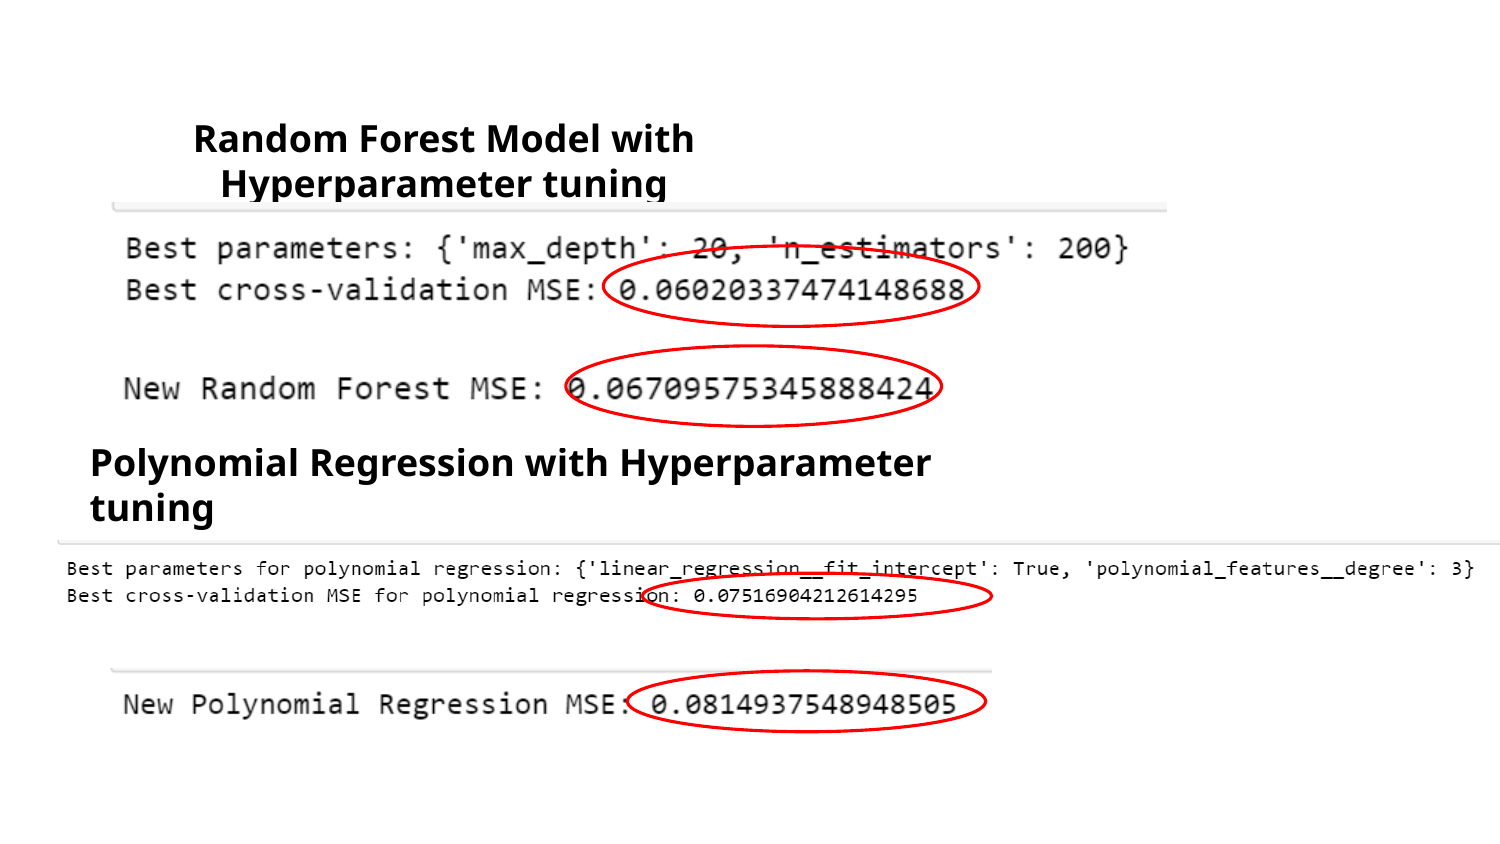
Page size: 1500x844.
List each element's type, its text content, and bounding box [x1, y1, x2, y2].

text_box [614, 345, 893, 359]
picture [110, 202, 1167, 333]
title Polynomial Regression with Hyperparameter tuning [74, 453, 990, 515]
title Random Forest Model with Hyperparameter tuning [37, 129, 852, 191]
picture [49, 539, 1500, 621]
picture [110, 668, 992, 750]
picture [110, 360, 980, 449]
